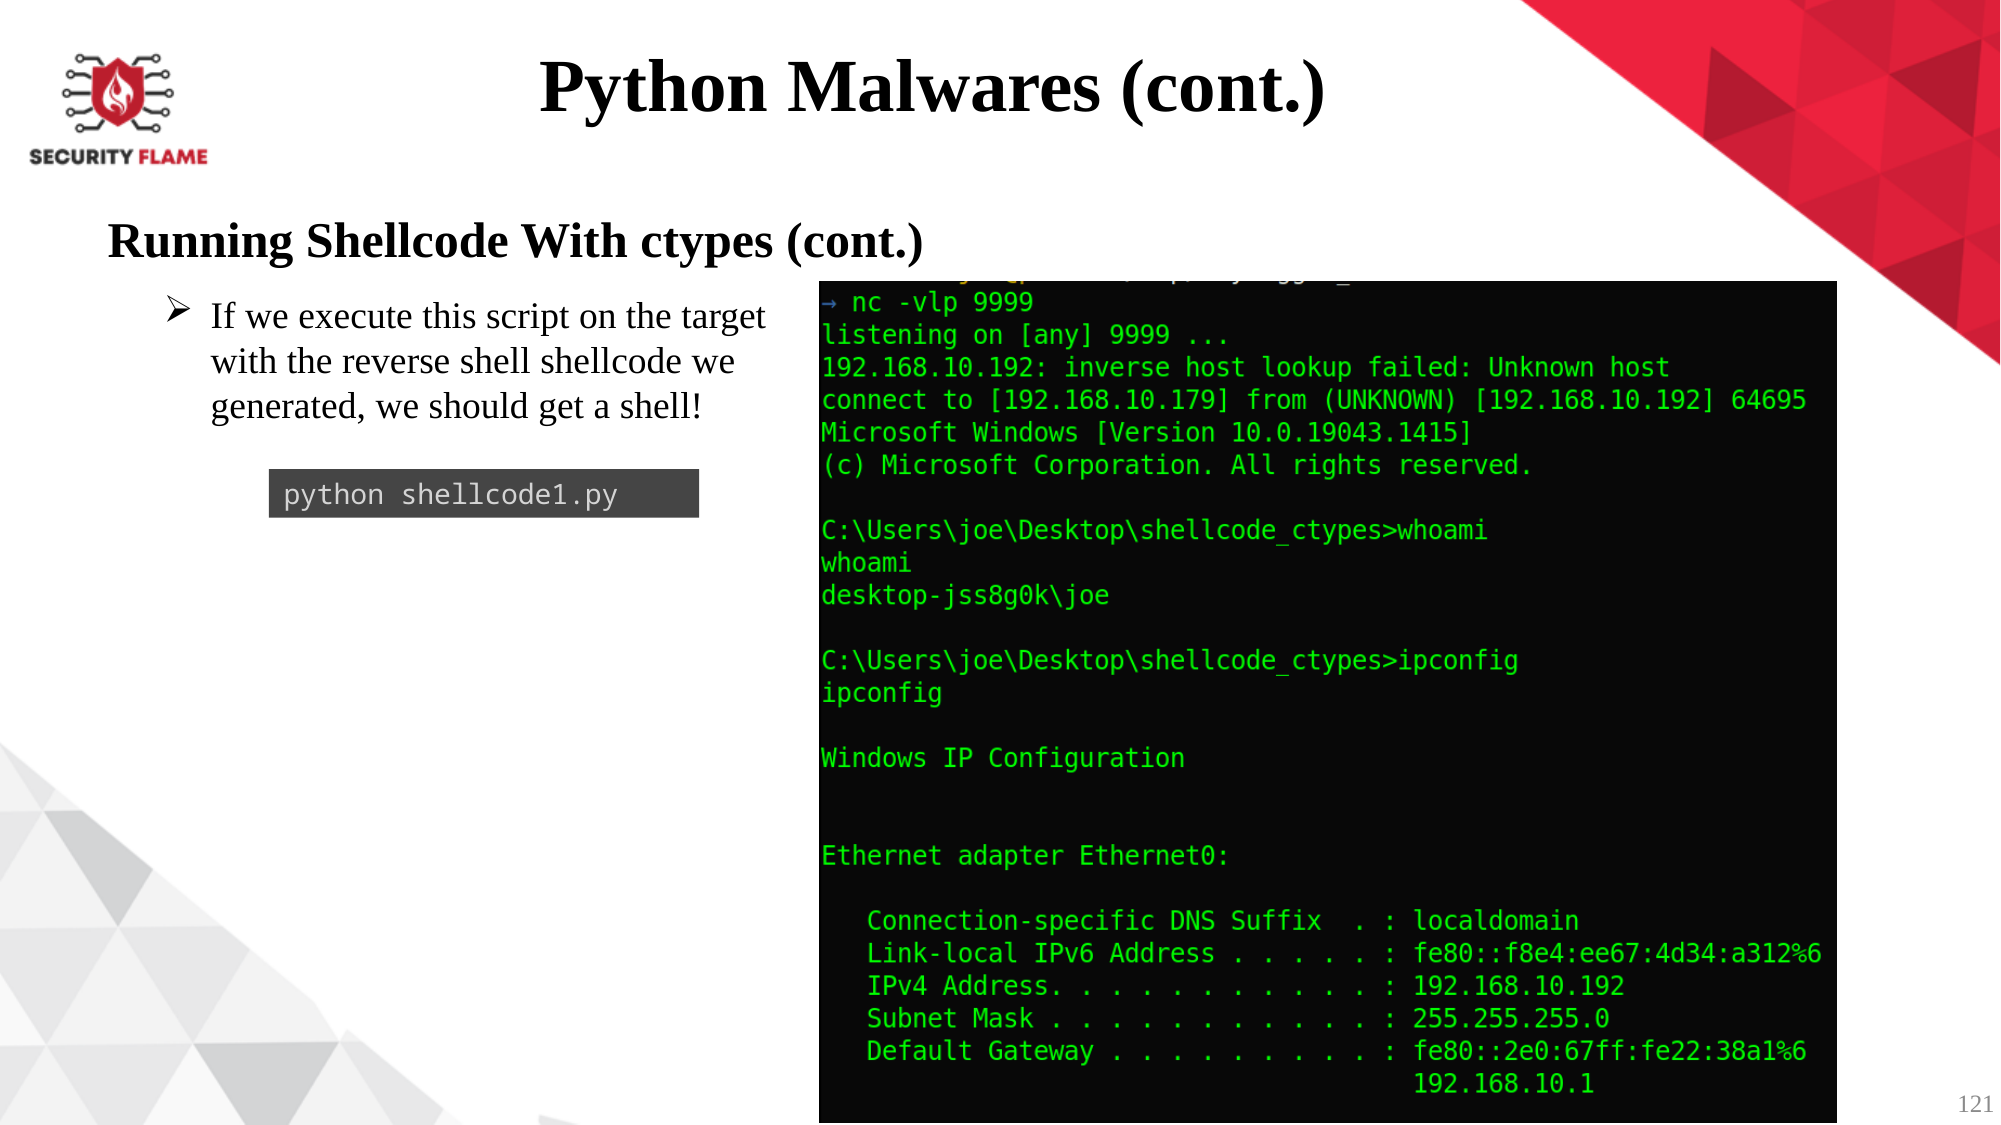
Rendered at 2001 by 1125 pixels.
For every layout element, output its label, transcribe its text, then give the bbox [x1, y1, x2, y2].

text_box If we execute this script on the target with the reverse shell shellcode we generated, we should get a shell! [148, 283, 819, 434]
text_box python shellcode1.py [268, 469, 700, 518]
text_box Python Malwares (cont.) [524, 28, 1427, 134]
picture [0, 0, 2001, 1125]
text_box Running Shellcode With ctypes (cont.) [92, 199, 1794, 275]
slide_number 121 [1908, 1072, 2000, 1125]
